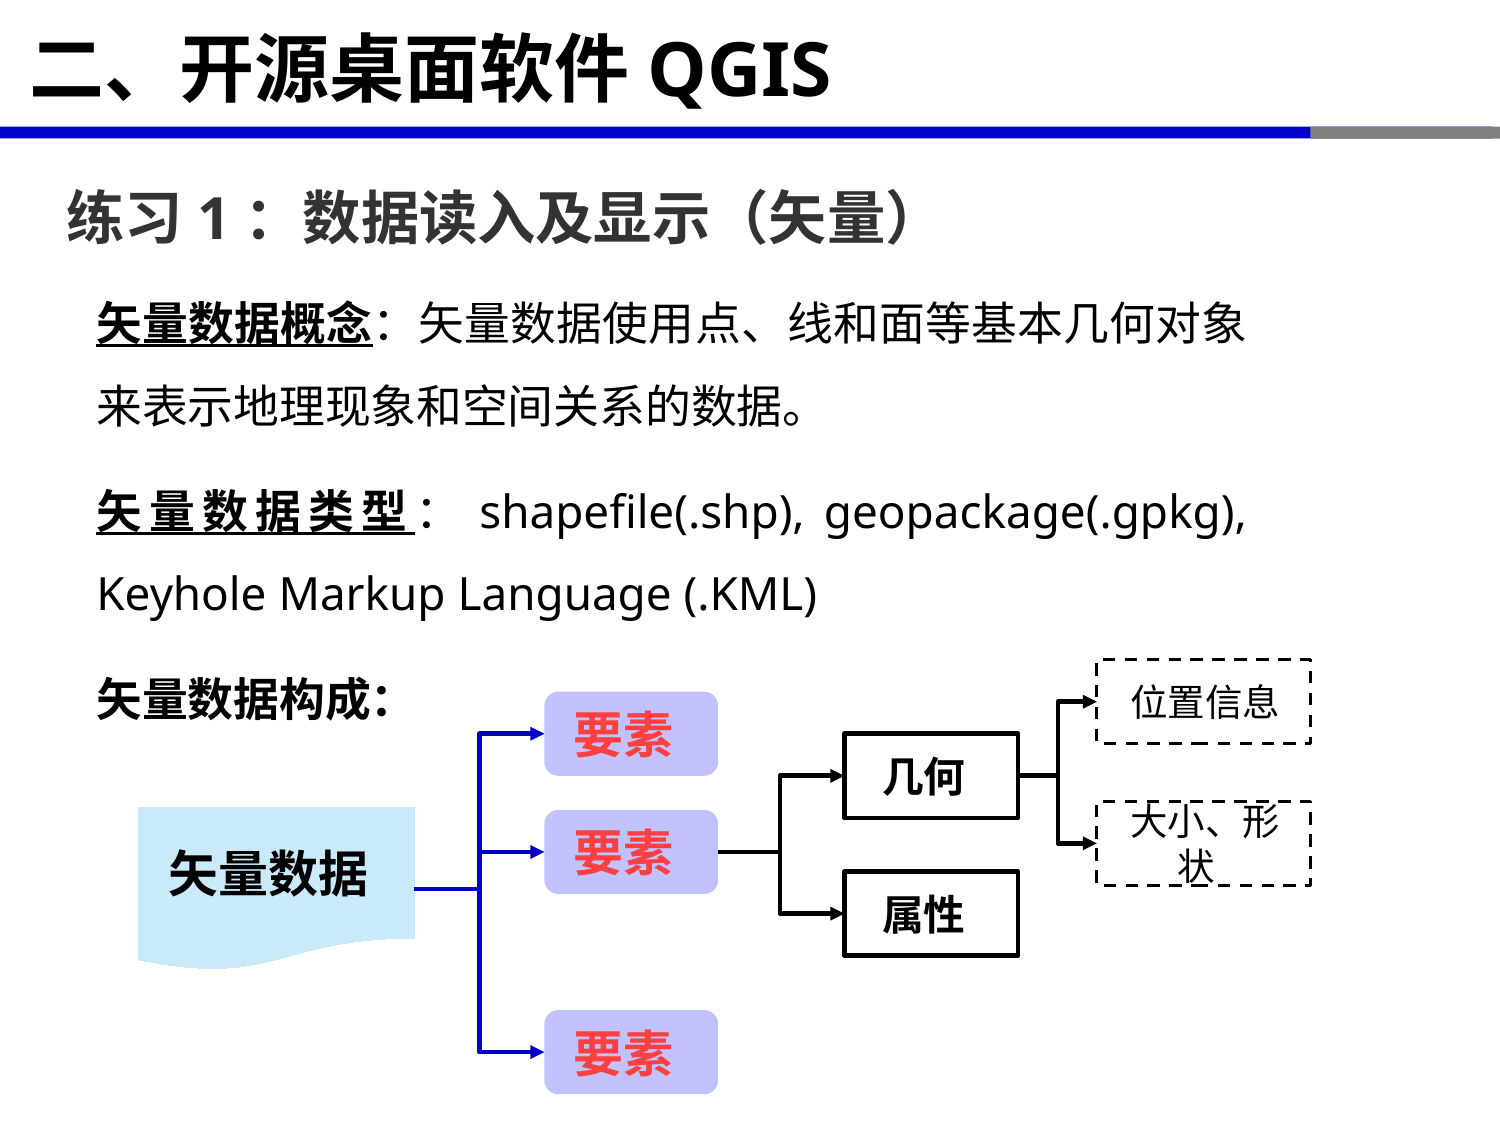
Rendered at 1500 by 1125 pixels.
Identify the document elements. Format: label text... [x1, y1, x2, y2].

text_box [1017, 701, 1097, 775]
text_box 要素 [544, 1010, 719, 1095]
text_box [717, 775, 845, 851]
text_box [414, 733, 545, 851]
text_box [414, 851, 545, 890]
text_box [717, 851, 845, 914]
text_box 位置信息 [1096, 659, 1311, 744]
text_box 几何 [844, 733, 1012, 818]
text_box 练习1：数据读入及显示（矢量） [52, 138, 1448, 259]
text_box 矢量数据概念：矢量数据使用点、线和面等基本几何对象来表示地理现象和空间关系的数据。 矢量数据类型：shapefile(.shp), geopackage(.gpkg), Keyhole Markup Language (.KML) 矢量数据构成： [81, 259, 1263, 733]
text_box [414, 896, 545, 1053]
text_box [1017, 775, 1097, 844]
title 二、开源桌面软件QGIS [0, 1, 1479, 132]
text_box 大小、形状 [1096, 801, 1311, 886]
text_box 要素 [550, 809, 712, 895]
text_box 矢量数据 [138, 807, 409, 969]
text_box 要素 [544, 691, 719, 776]
text_box 属性 [844, 871, 1019, 956]
